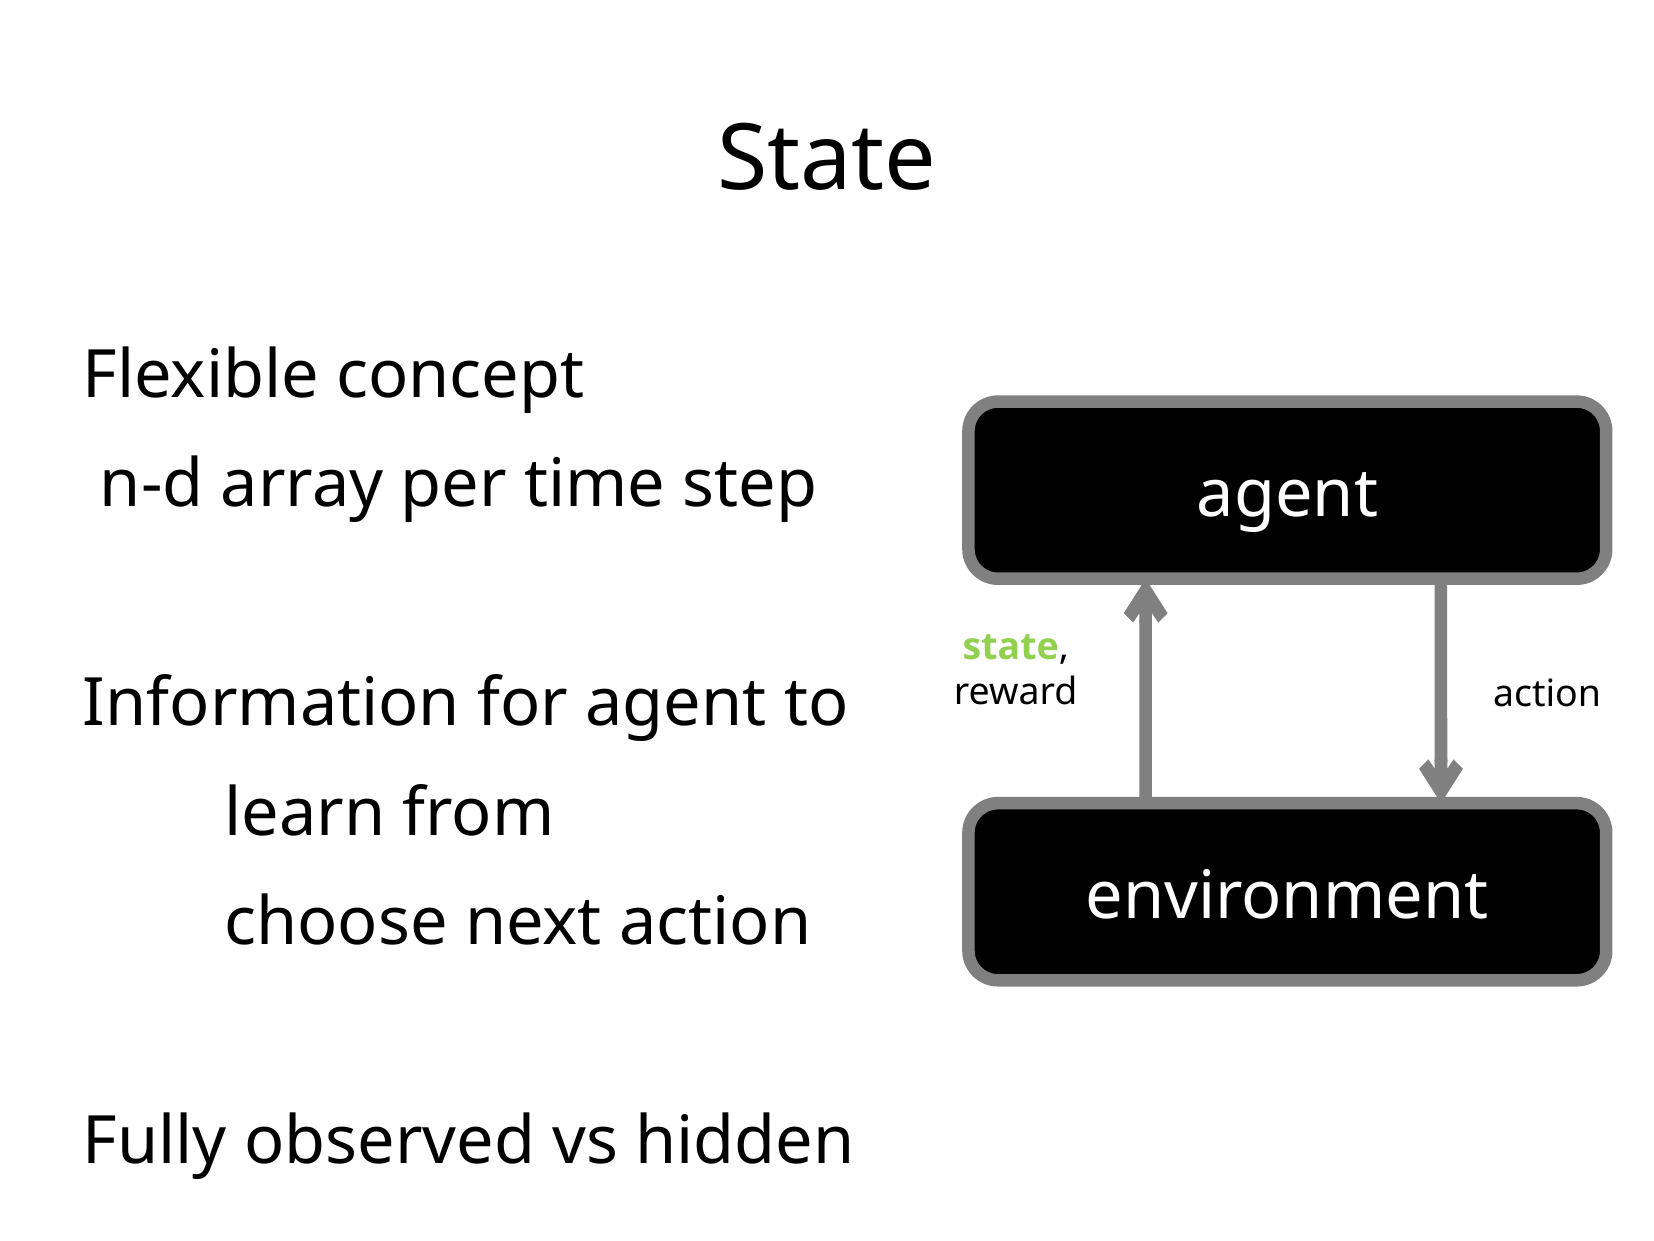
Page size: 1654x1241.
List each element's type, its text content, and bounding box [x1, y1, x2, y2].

text_box environment [968, 803, 1607, 981]
list Flexible concept n-d array per time step Information for agent to learn from choose next action Fully observed vs hidden [82, 330, 910, 1182]
text_box [1433, 578, 1449, 804]
title State [82, 49, 1571, 257]
text_box agent [968, 401, 1607, 579]
text_box state, reward [939, 615, 1093, 720]
text_box action [1478, 661, 1617, 721]
